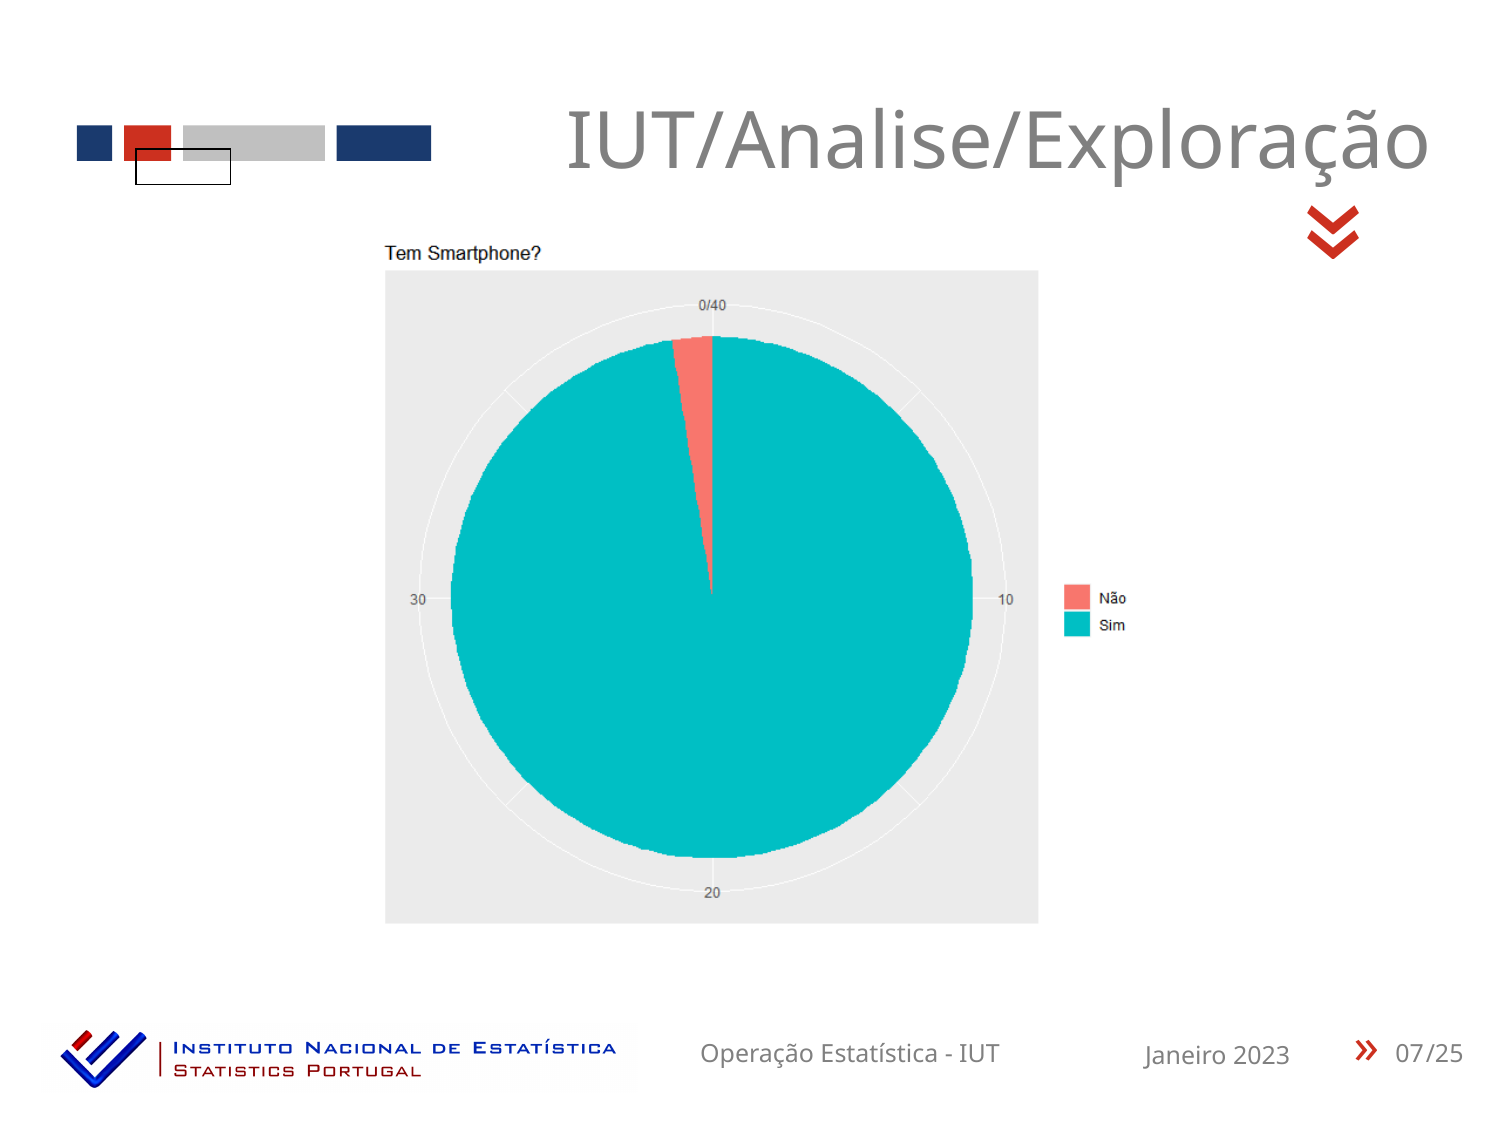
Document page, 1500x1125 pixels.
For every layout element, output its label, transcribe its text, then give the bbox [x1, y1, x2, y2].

text_box IUT/Analise/Exploração [454, 66, 1447, 207]
picture [356, 206, 1144, 995]
text_box « [1234, 207, 1400, 280]
picture [41, 1023, 638, 1093]
text_box 07 [1380, 1029, 1447, 1075]
